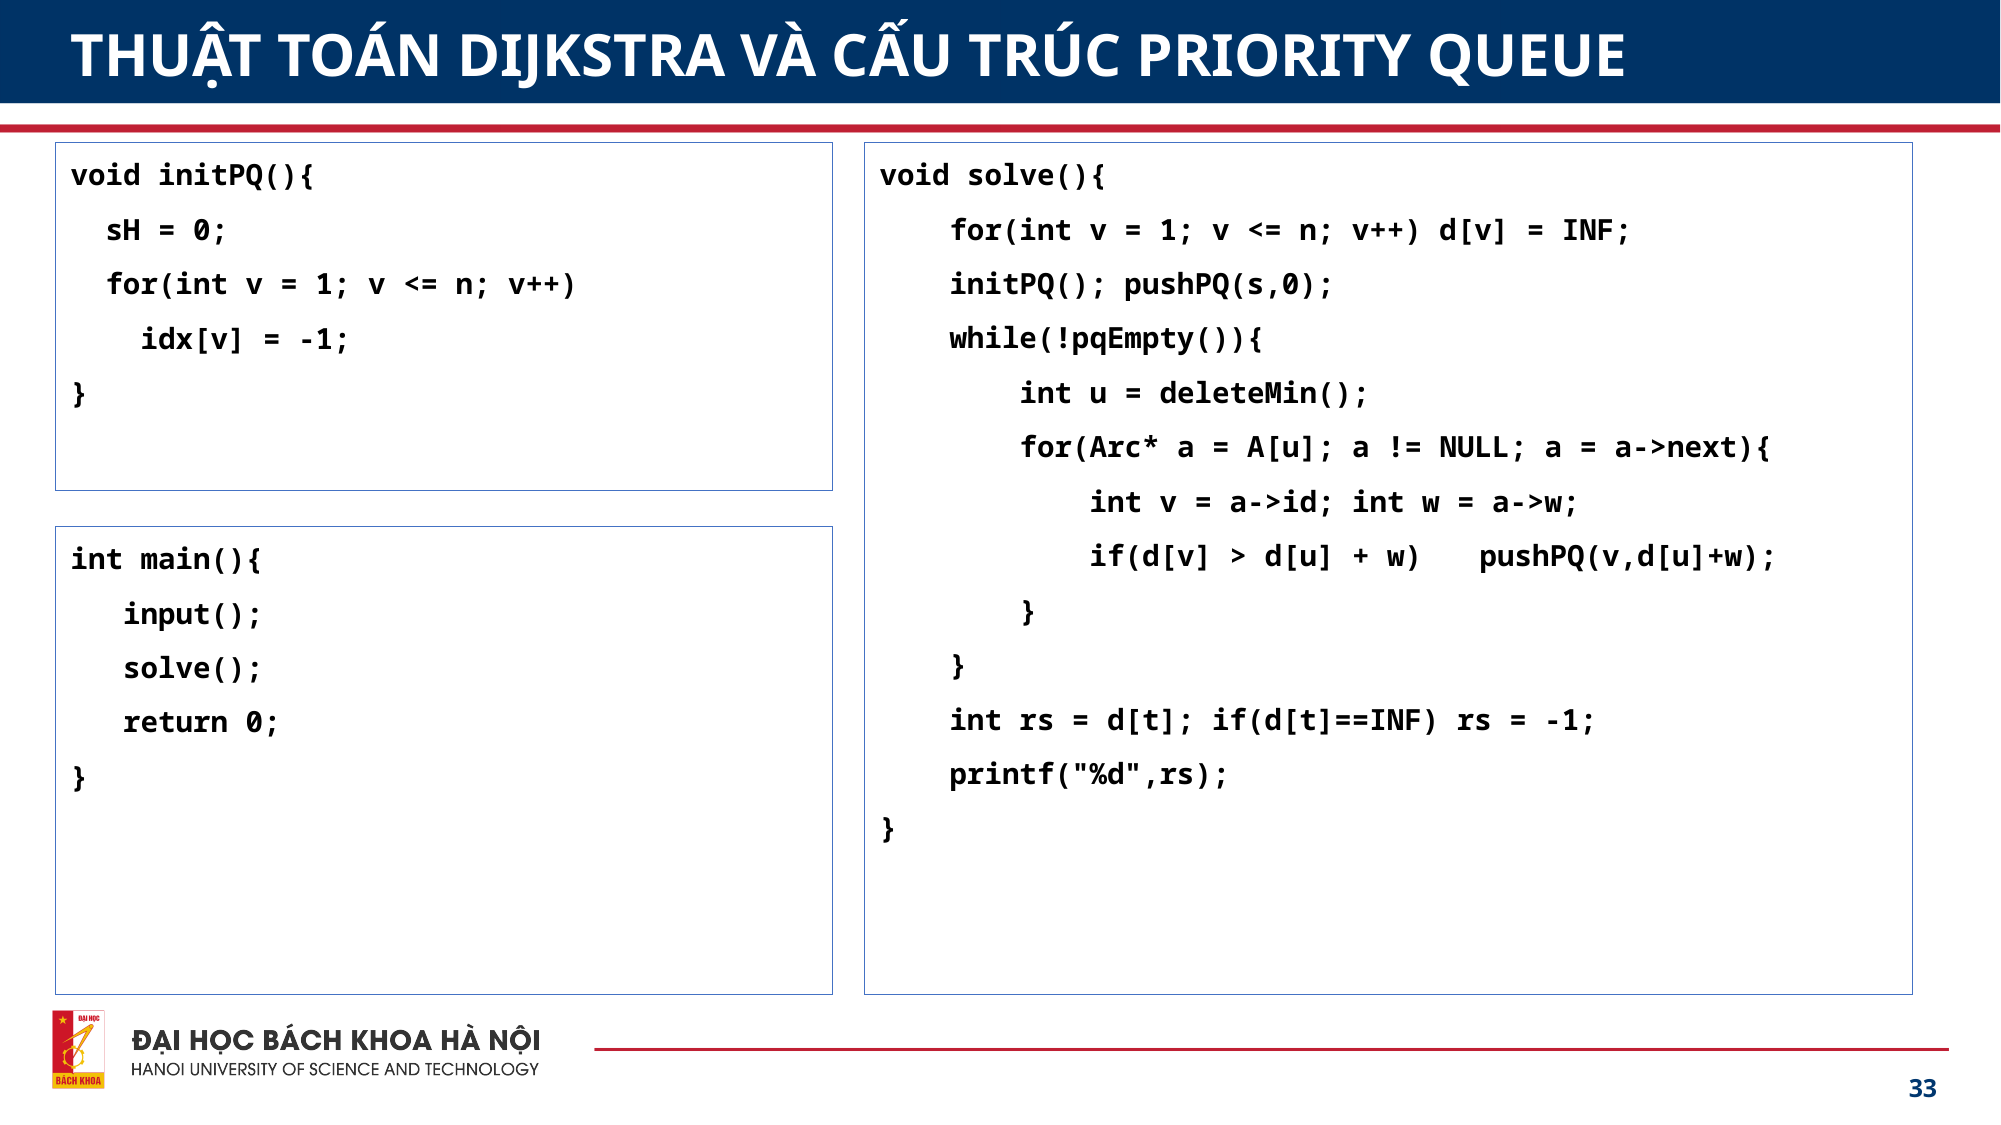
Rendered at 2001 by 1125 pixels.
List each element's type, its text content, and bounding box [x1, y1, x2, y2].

list void initPQ(){ sH = 0; for(int v = 1; v <= n; v++) idx[v] = -1; } [55, 142, 833, 491]
picture [0, 0, 2001, 1125]
text_box void solve(){ for(int v = 1; v <= n; v++) d[v] = INF; initPQ(); pushPQ(s,0); while(!pqEmpty()){ int u = deleteMin(); for(Arc* a = A[u]; a != NULL; a = a->next){ int v = a->id; int w = a->w; if(d[v] > d[u] + w) pushPQ(v,d[u]+w); } } int rs = d[t]; if(d[t]==INF) rs = -1; printf("%d",rs); } [864, 142, 1913, 995]
title THUẬT TOÁN DIJKSTRA VÀ CẤU TRÚC PRIORITY QUEUE [55, 18, 1945, 90]
slide_number 33 [1502, 1065, 1953, 1125]
text_box int main(){ input(); solve(); return 0; } [55, 526, 833, 995]
